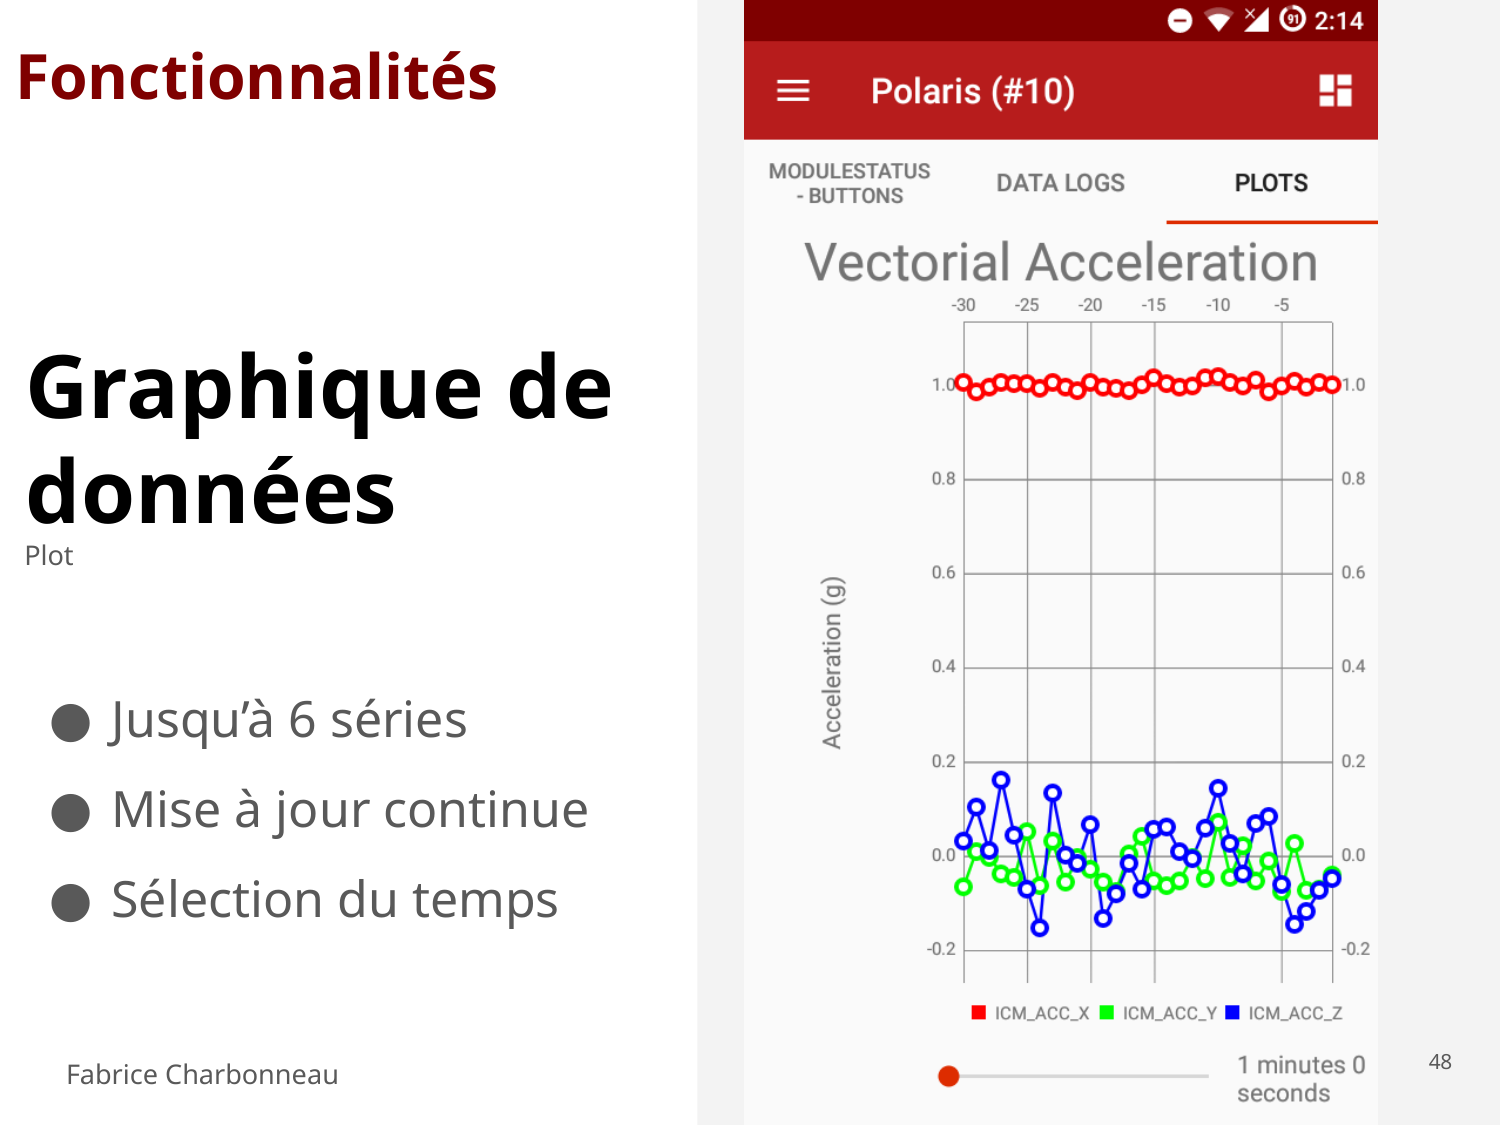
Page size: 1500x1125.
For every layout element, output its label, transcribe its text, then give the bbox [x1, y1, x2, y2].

subtitle Fabrice Charbonneau [51, 1037, 621, 1097]
text_box Jusqu’à 6 séries Mise à jour continue Sélection du temps [21, 642, 674, 959]
title Fonctionnalités [0, 27, 695, 128]
picture [744, 0, 1378, 1125]
title Graphique de données [10, 231, 663, 556]
subtitle Plot [9, 518, 662, 605]
slide_number ‹#› [1383, 1019, 1468, 1106]
